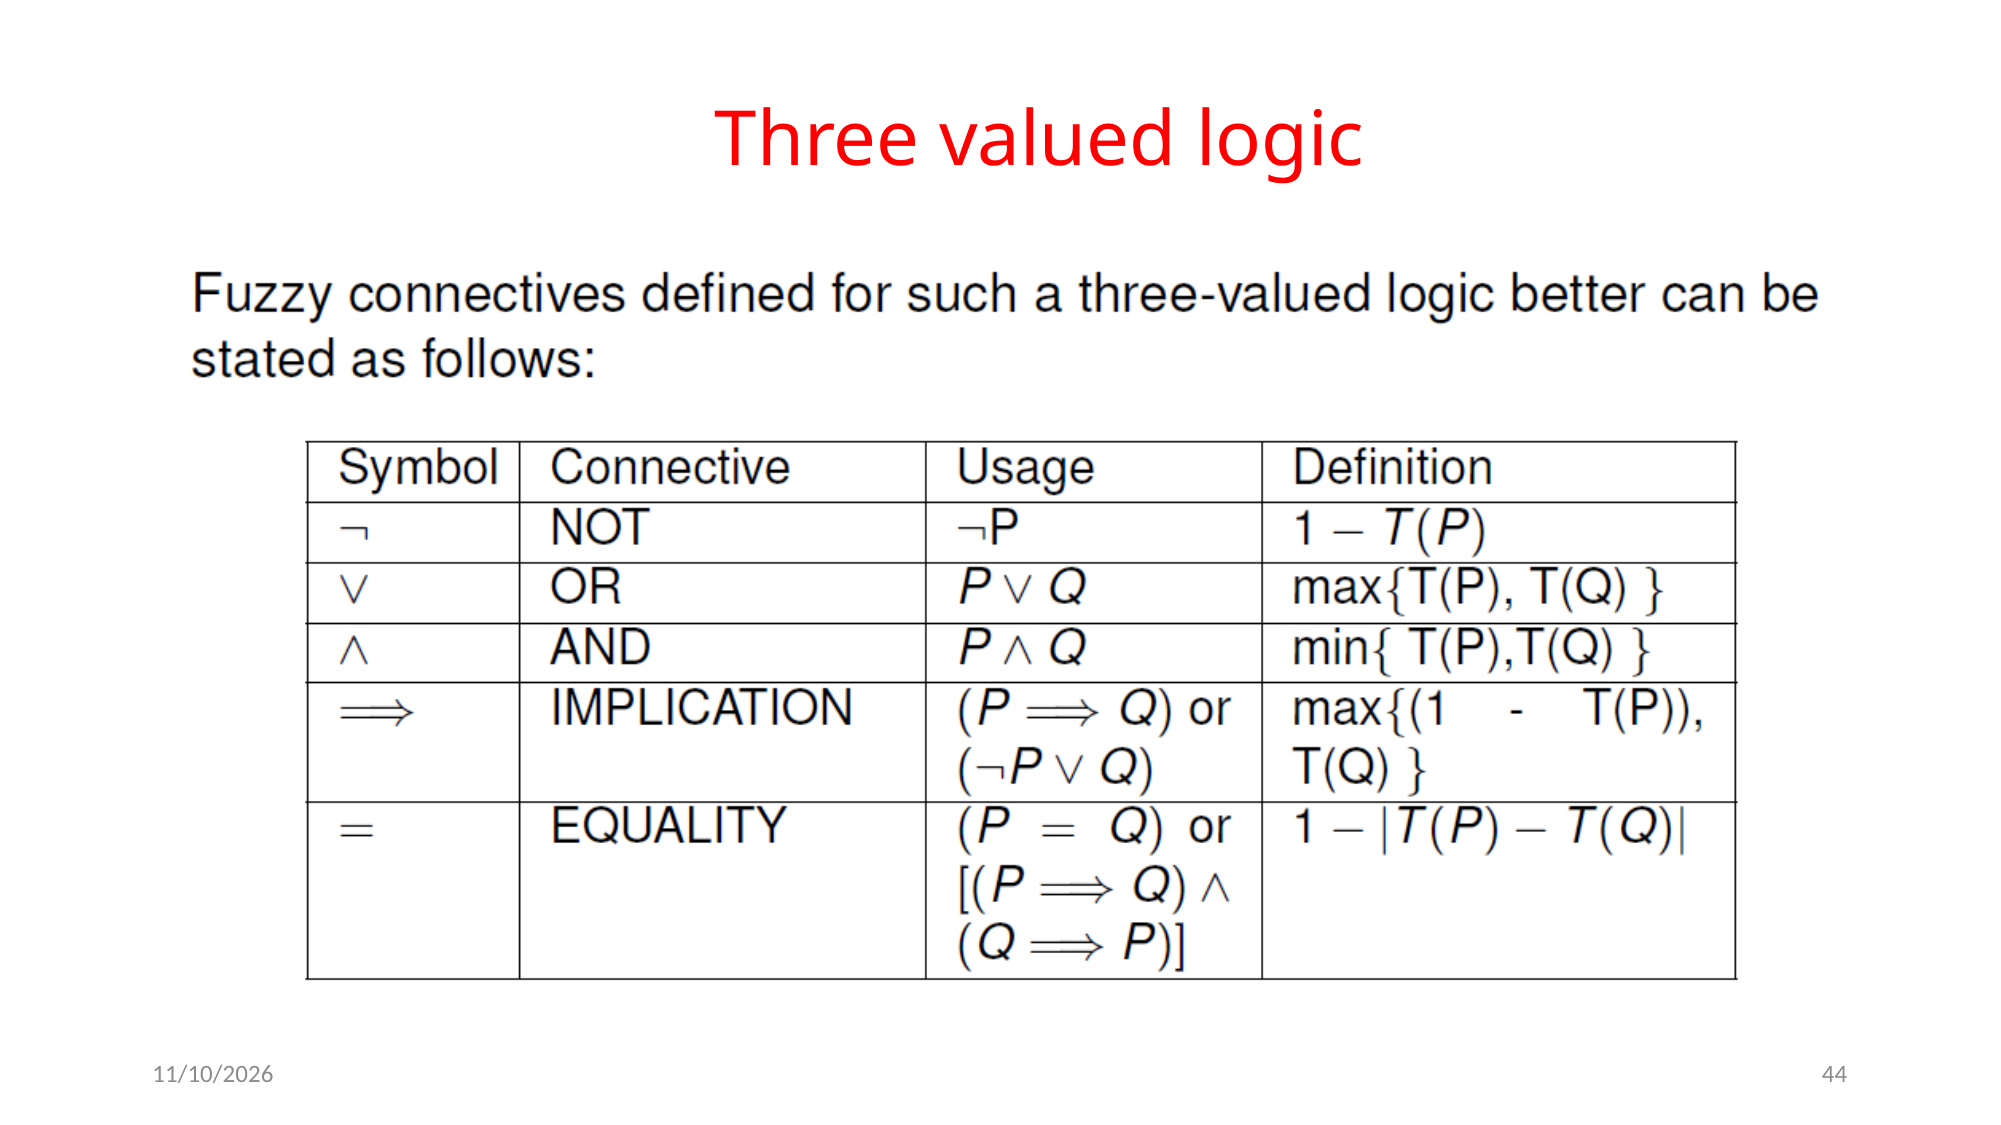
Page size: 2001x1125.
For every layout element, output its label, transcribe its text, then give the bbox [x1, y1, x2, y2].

slide_number 44 [1752, 1042, 1863, 1103]
title Three valued logic [699, 88, 1391, 194]
picture [167, 234, 1832, 1020]
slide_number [137, 1042, 588, 1103]
